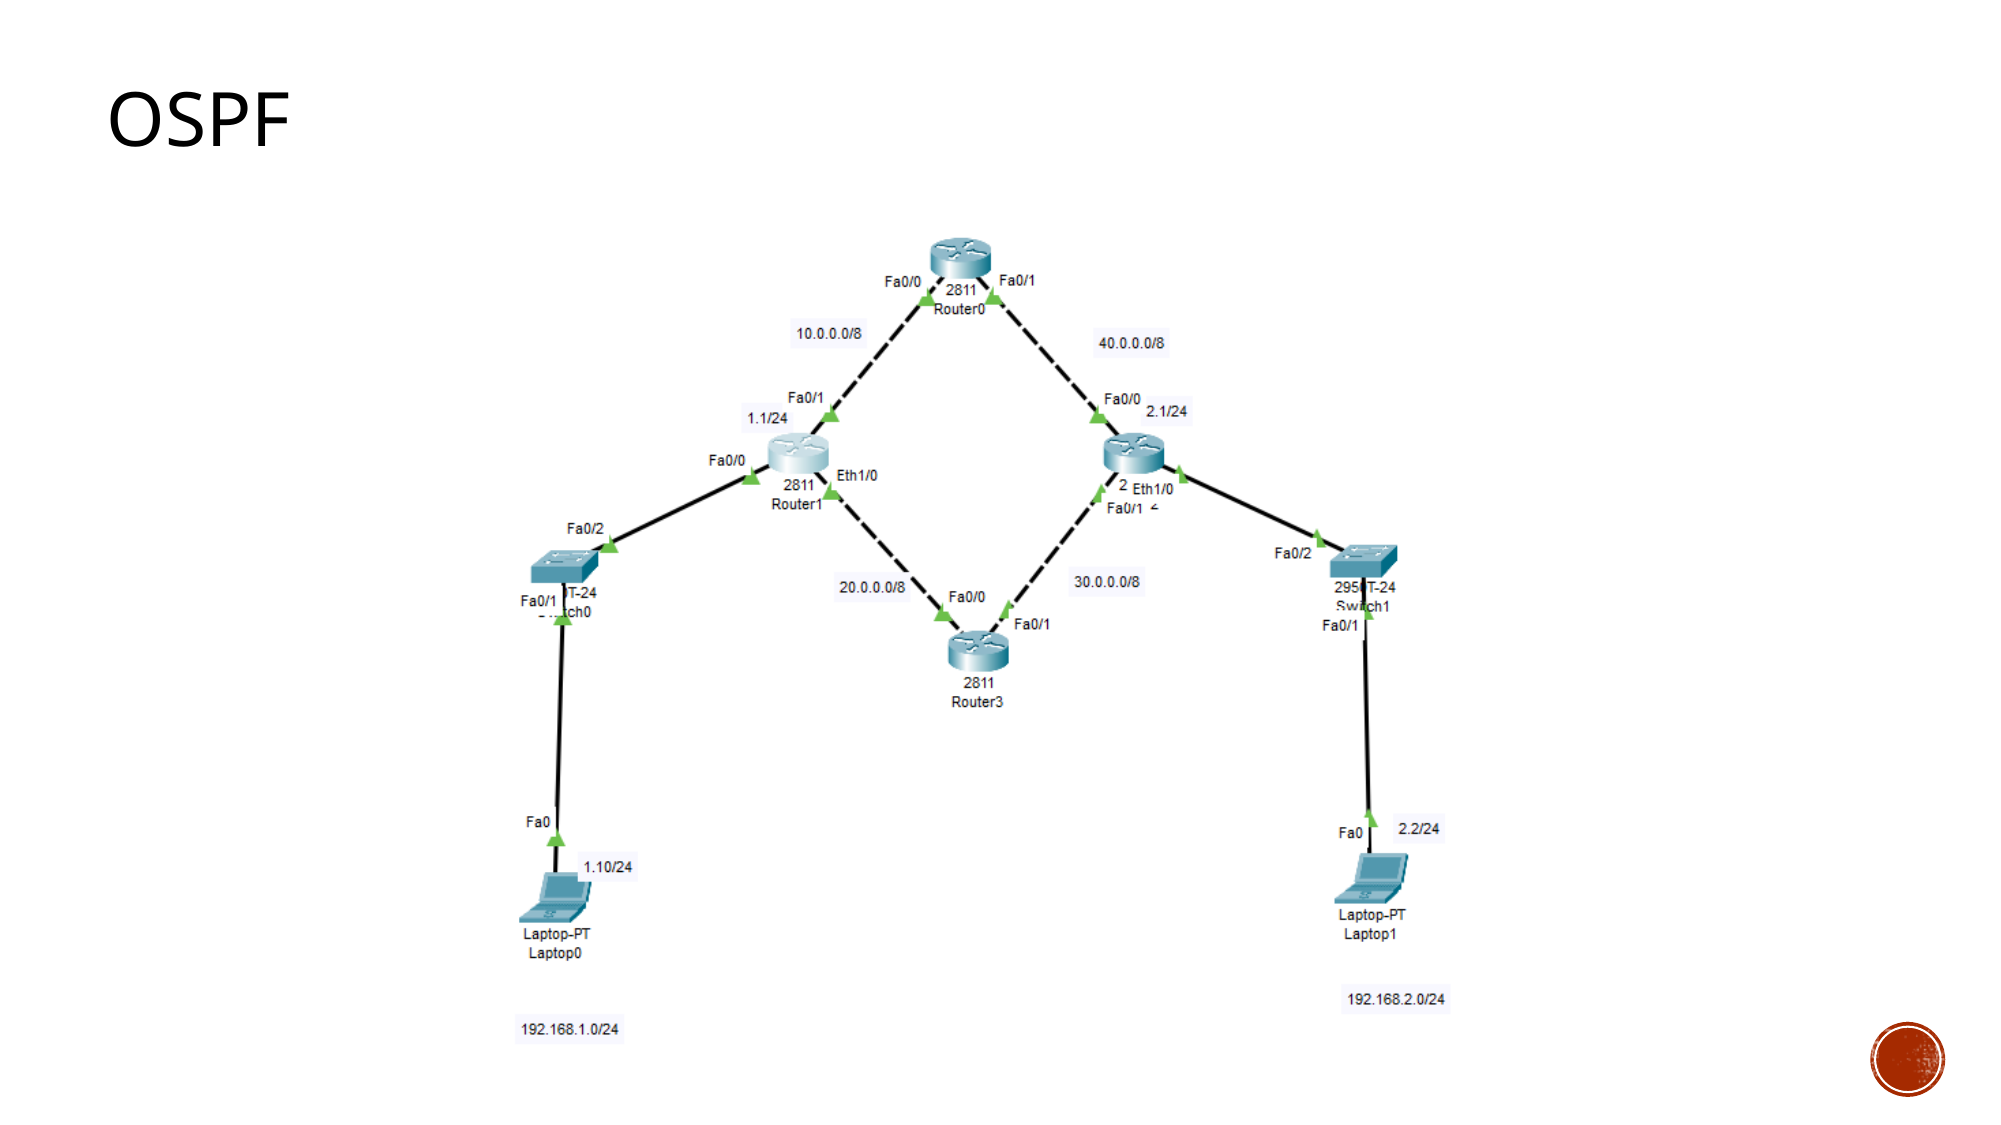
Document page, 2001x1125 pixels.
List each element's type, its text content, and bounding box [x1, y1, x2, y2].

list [476, 211, 1524, 1074]
title OSPF [91, 36, 1856, 209]
